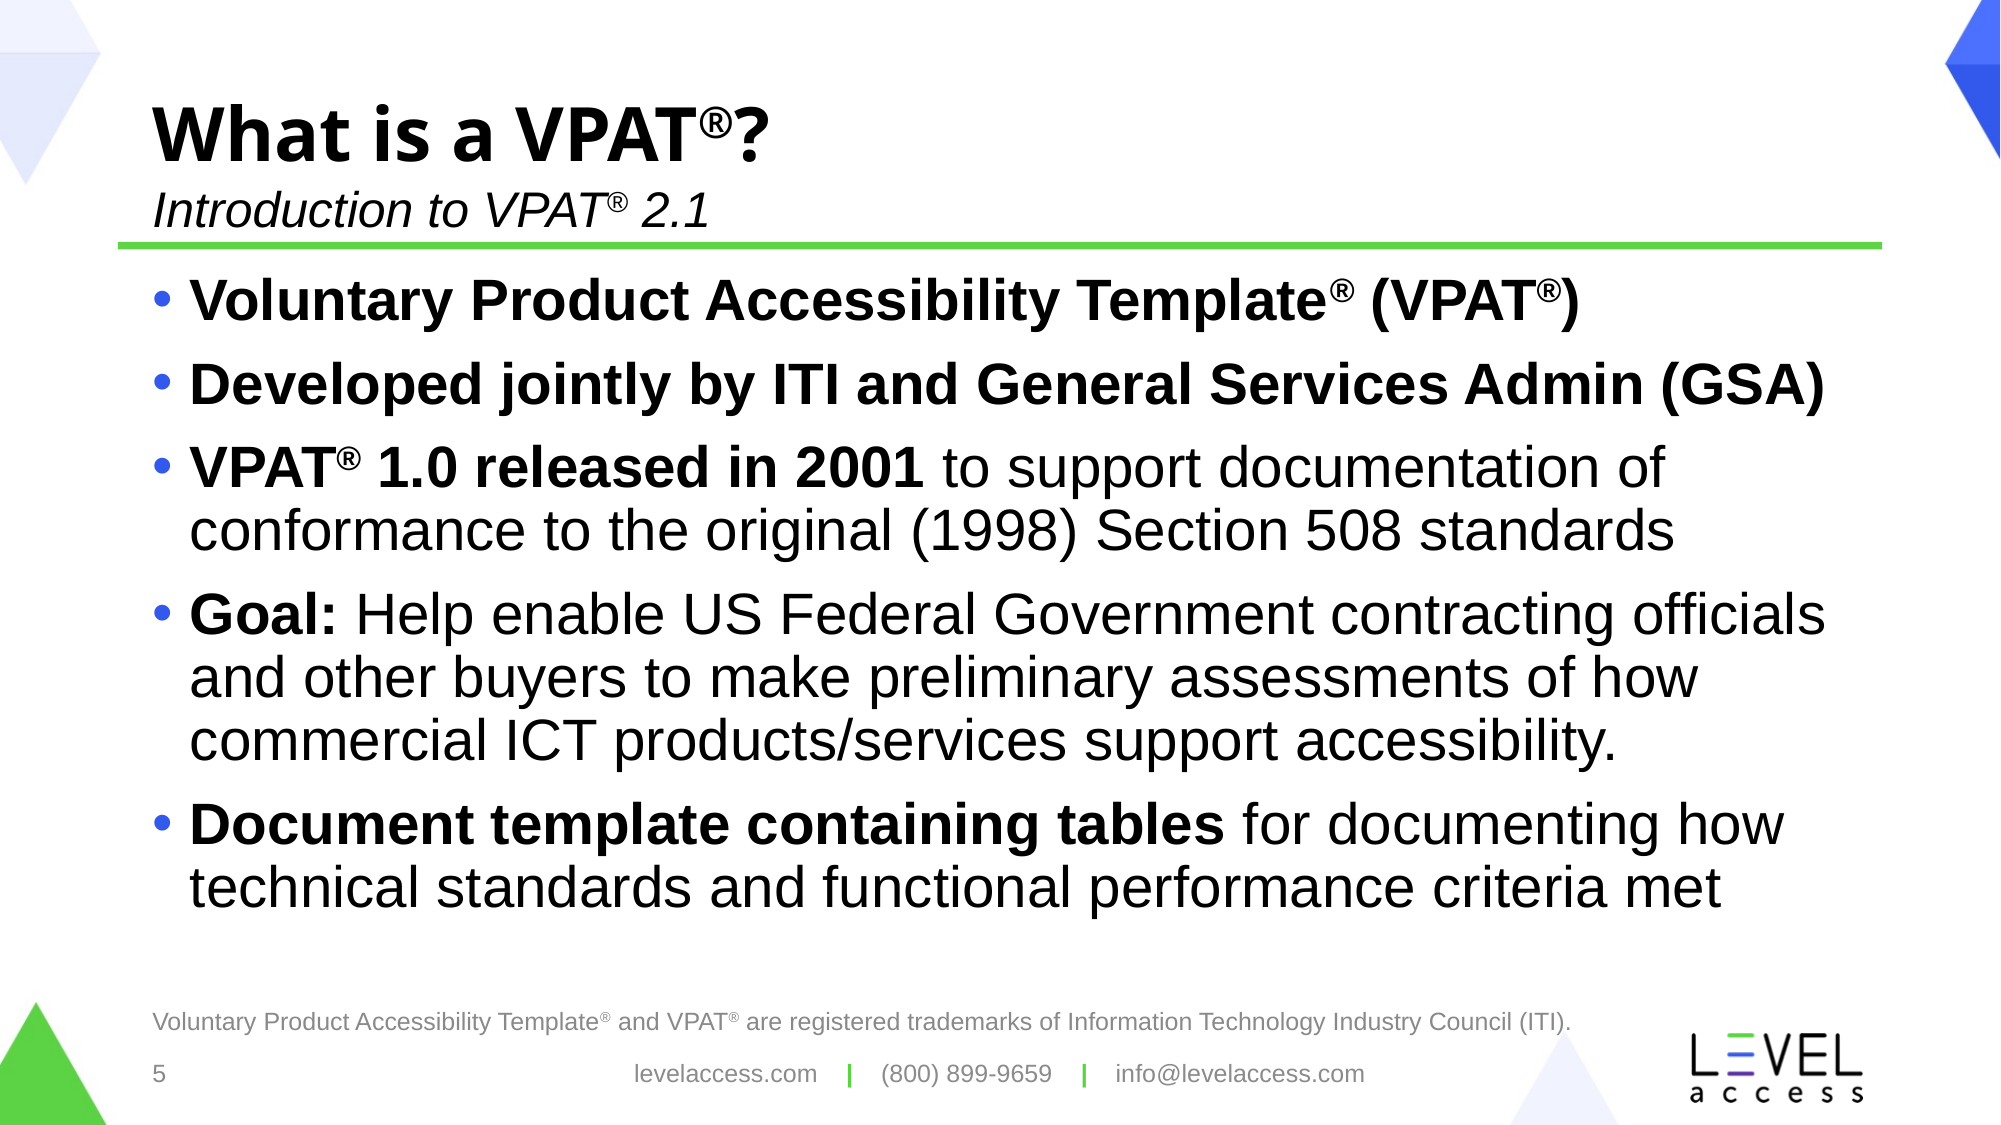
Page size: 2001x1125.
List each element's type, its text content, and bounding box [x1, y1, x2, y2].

text_box Voluntary Product Accessibility Template® and VPAT® are registered trademarks of Information Technology Industry Council (ITI). [137, 997, 1714, 1043]
subtitle Introduction to VPAT® 2.1 [137, 181, 1863, 242]
slide_number 5 [137, 1042, 588, 1103]
title What is a VPAT®? [137, 80, 1863, 181]
list Voluntary Product Accessibility Template® (VPAT®) Developed jointly by ITI and General Services Admin (GSA) VPAT® 1.0 released in 2001 to support documentation of conformance to the original (1998) Section 508 standards Goal: Help enable US Federal Government contracting officials and other buyers to make preliminary assessments of how commercial ICT products/services support accessibility. Document template containing tables for documenting how technical standards and functional performance criteria met [137, 262, 1950, 1001]
picture [0, 0, 2001, 1125]
